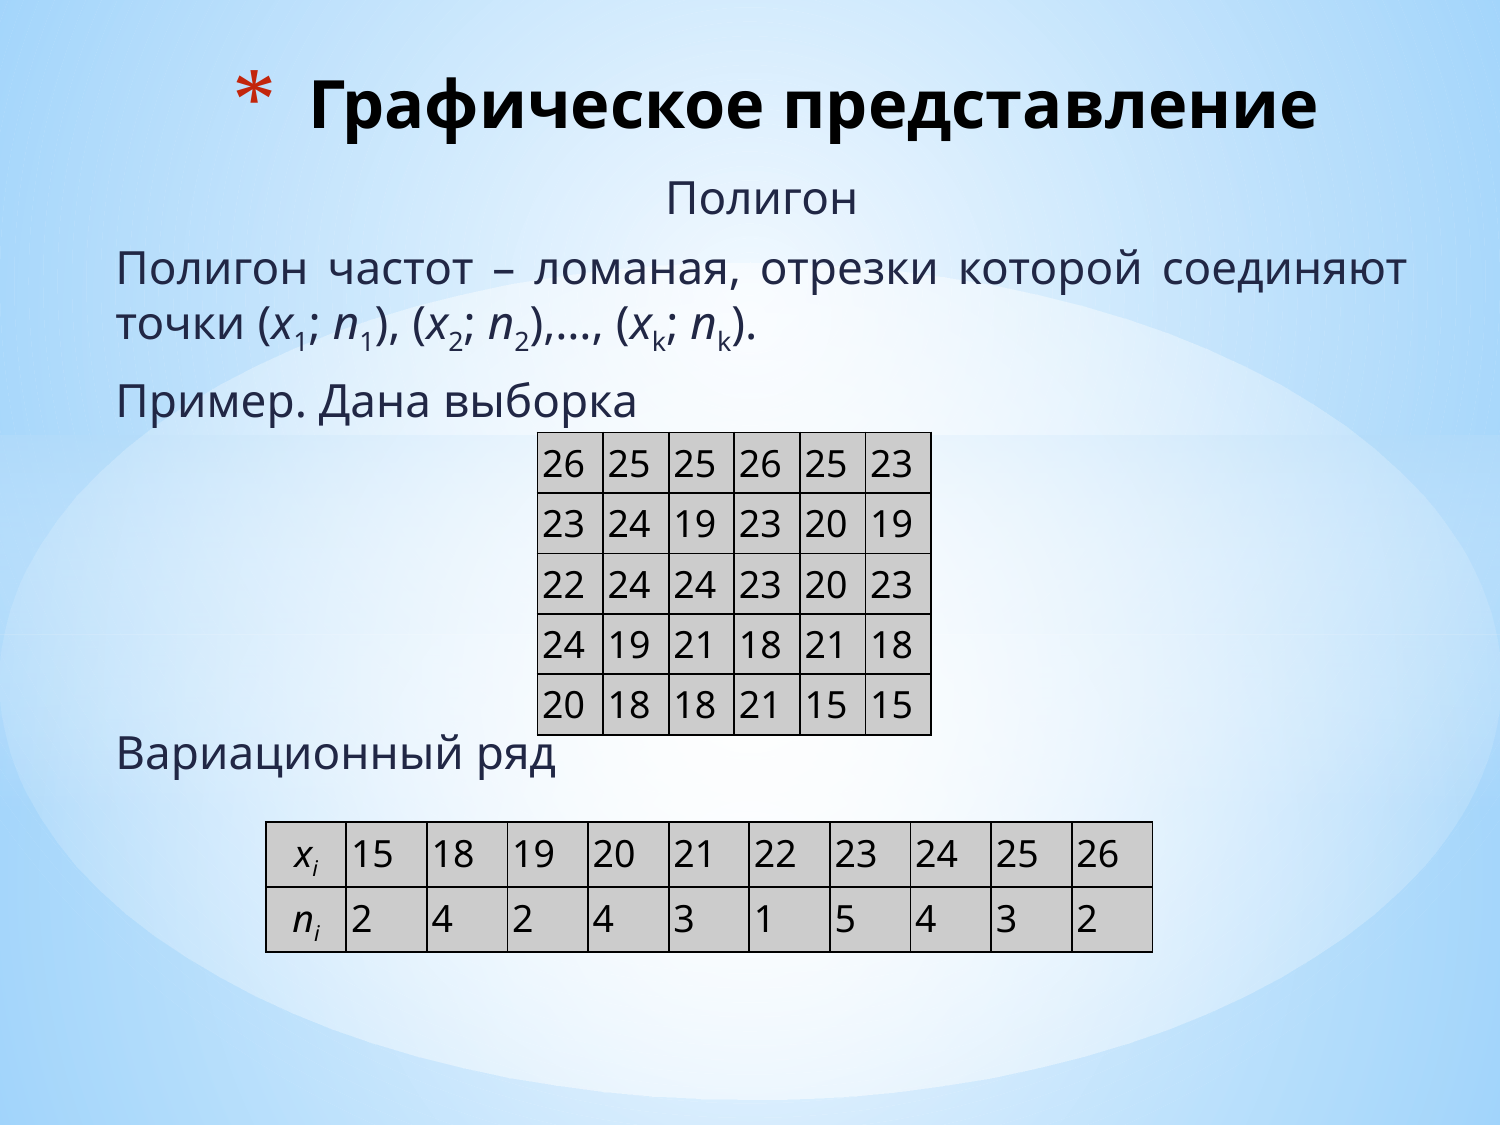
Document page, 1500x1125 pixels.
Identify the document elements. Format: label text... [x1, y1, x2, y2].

table_cell 21 [735, 675, 799, 734]
table_header 26 [538, 433, 602, 492]
table_cell 24 [670, 554, 733, 613]
table_header 18 [428, 823, 507, 886]
table_cell 23 [538, 494, 602, 553]
table_cell 23 [735, 494, 799, 553]
table_cell 23 [866, 554, 930, 613]
table_header 25 [670, 433, 733, 492]
table_cell 3 [992, 888, 1071, 951]
title Графическое представление [88, 54, 1436, 161]
table_cell 18 [604, 675, 668, 734]
table_cell 4 [911, 888, 990, 951]
table_header 21 [670, 823, 748, 886]
table_header xi [267, 823, 345, 886]
table_header 25 [992, 823, 1071, 886]
table_cell 20 [801, 554, 865, 613]
table_header 26 [1073, 823, 1152, 886]
table_cell 2 [347, 888, 426, 951]
table_cell 4 [428, 888, 507, 951]
table_cell 19 [866, 494, 930, 553]
table_header 22 [750, 823, 829, 886]
subtitle Полигон Полигон частот – ломаная, отрезки которой соединяют точки (x1; n1), (x2; n2),…, (xk; nk). Пример. Дана выборка Вариационный ряд [100, 161, 1424, 1024]
table_cell 15 [801, 675, 865, 734]
table_cell 2 [508, 888, 587, 951]
table_cell ni [267, 888, 345, 951]
table_cell 18 [735, 615, 799, 673]
table_cell 21 [801, 615, 865, 673]
table_header 15 [347, 823, 426, 886]
table_cell 20 [538, 675, 602, 734]
table_cell 18 [866, 615, 930, 673]
table_header 19 [508, 823, 587, 886]
table_cell 24 [604, 554, 668, 613]
table_cell 3 [670, 888, 748, 951]
table_header 26 [735, 433, 799, 492]
table_header 25 [801, 433, 865, 492]
table_cell 1 [750, 888, 829, 951]
table_header 24 [911, 823, 990, 886]
table_cell 24 [604, 494, 668, 553]
table_cell 24 [538, 615, 602, 673]
table_header 20 [589, 823, 668, 886]
table_cell 4 [589, 888, 668, 951]
table_cell 5 [831, 888, 910, 951]
table_header 23 [831, 823, 910, 886]
table_cell 19 [604, 615, 668, 673]
table_header 23 [866, 433, 930, 492]
table_cell 23 [735, 554, 799, 613]
table_cell 15 [866, 675, 930, 734]
table_cell 21 [670, 615, 733, 673]
table_cell 20 [801, 494, 865, 553]
table_cell 2 [1073, 888, 1152, 951]
table_cell 18 [670, 675, 733, 734]
table_cell 19 [670, 494, 733, 553]
table_cell 22 [538, 554, 602, 613]
table_header 25 [604, 433, 668, 492]
